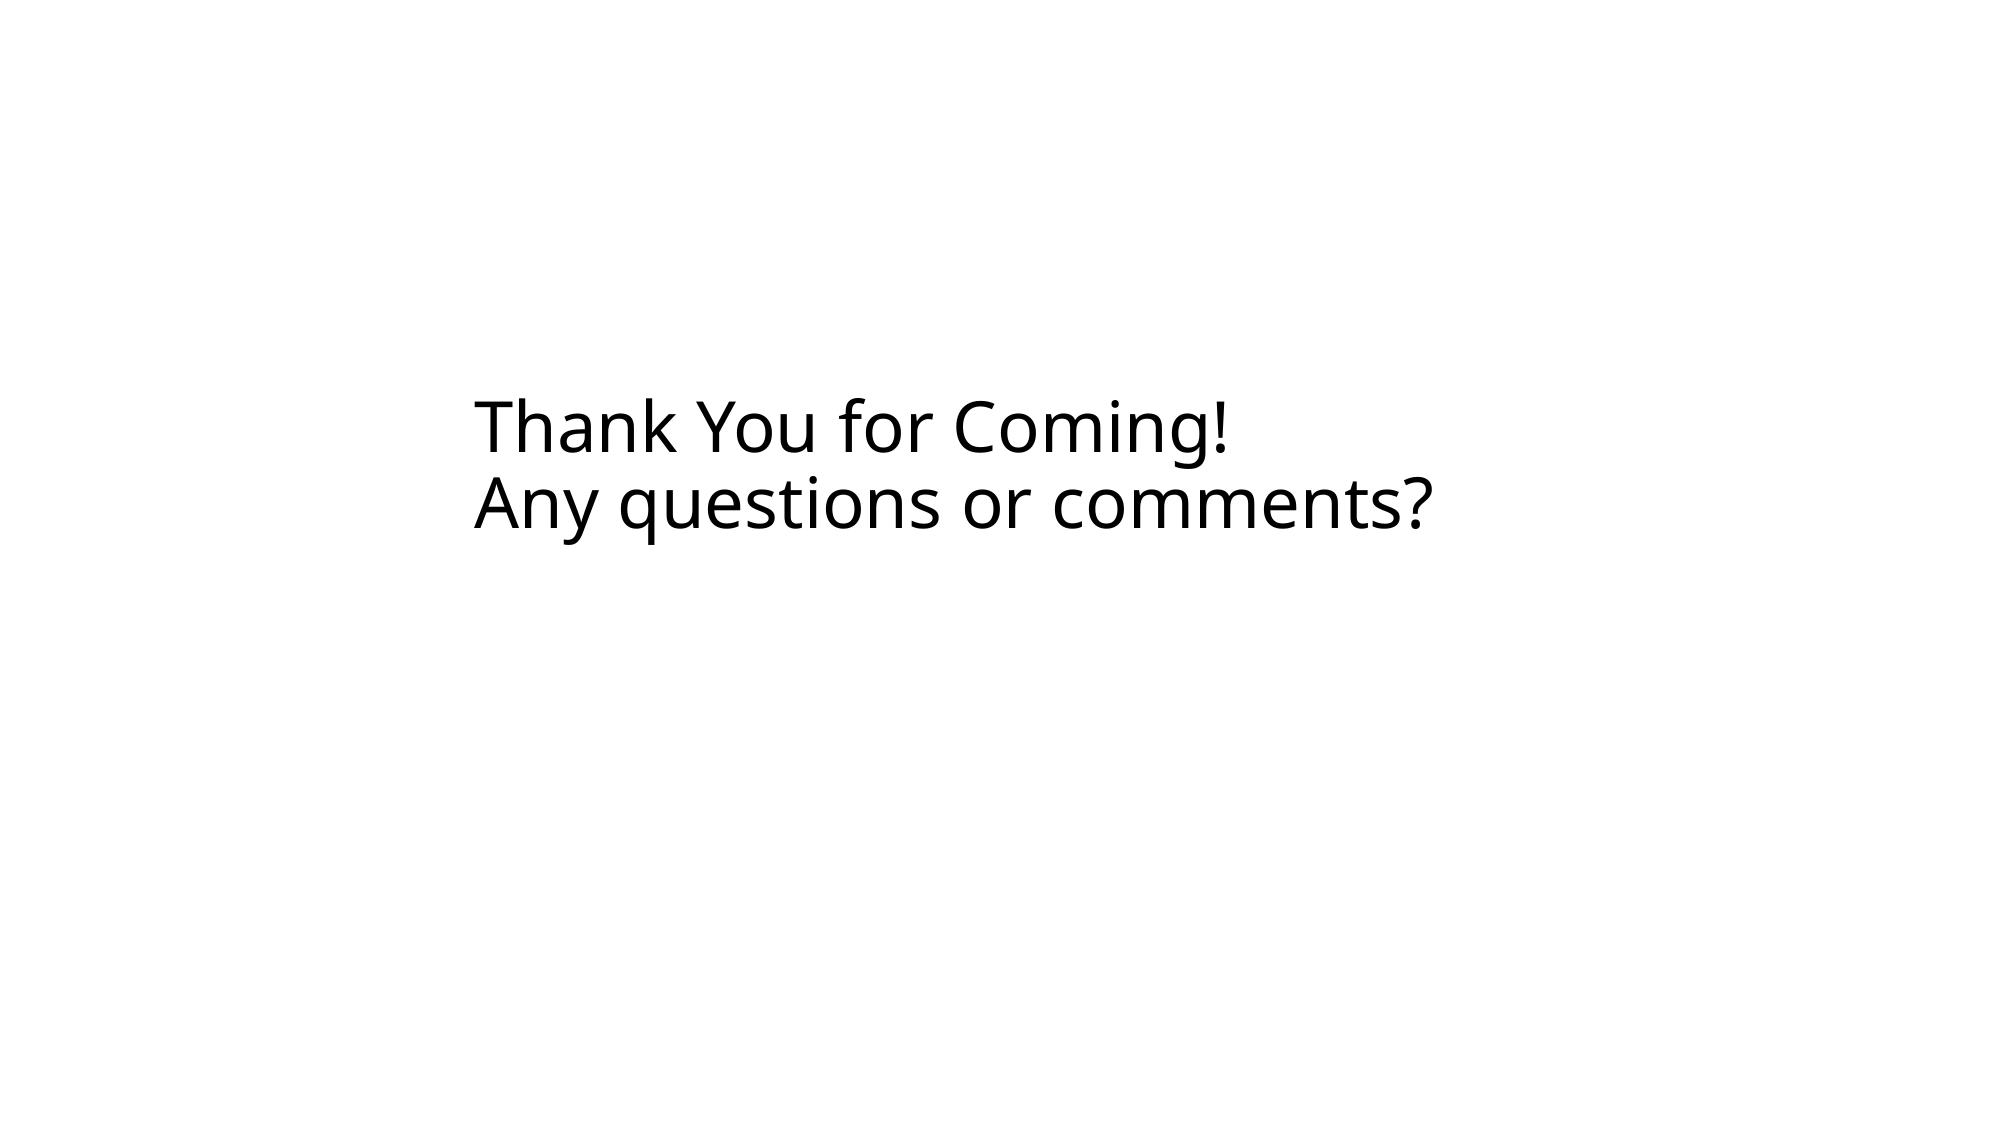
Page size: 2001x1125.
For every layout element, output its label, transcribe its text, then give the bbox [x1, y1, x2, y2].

title Thank You for Coming! Any questions or comments? [459, 358, 1489, 577]
